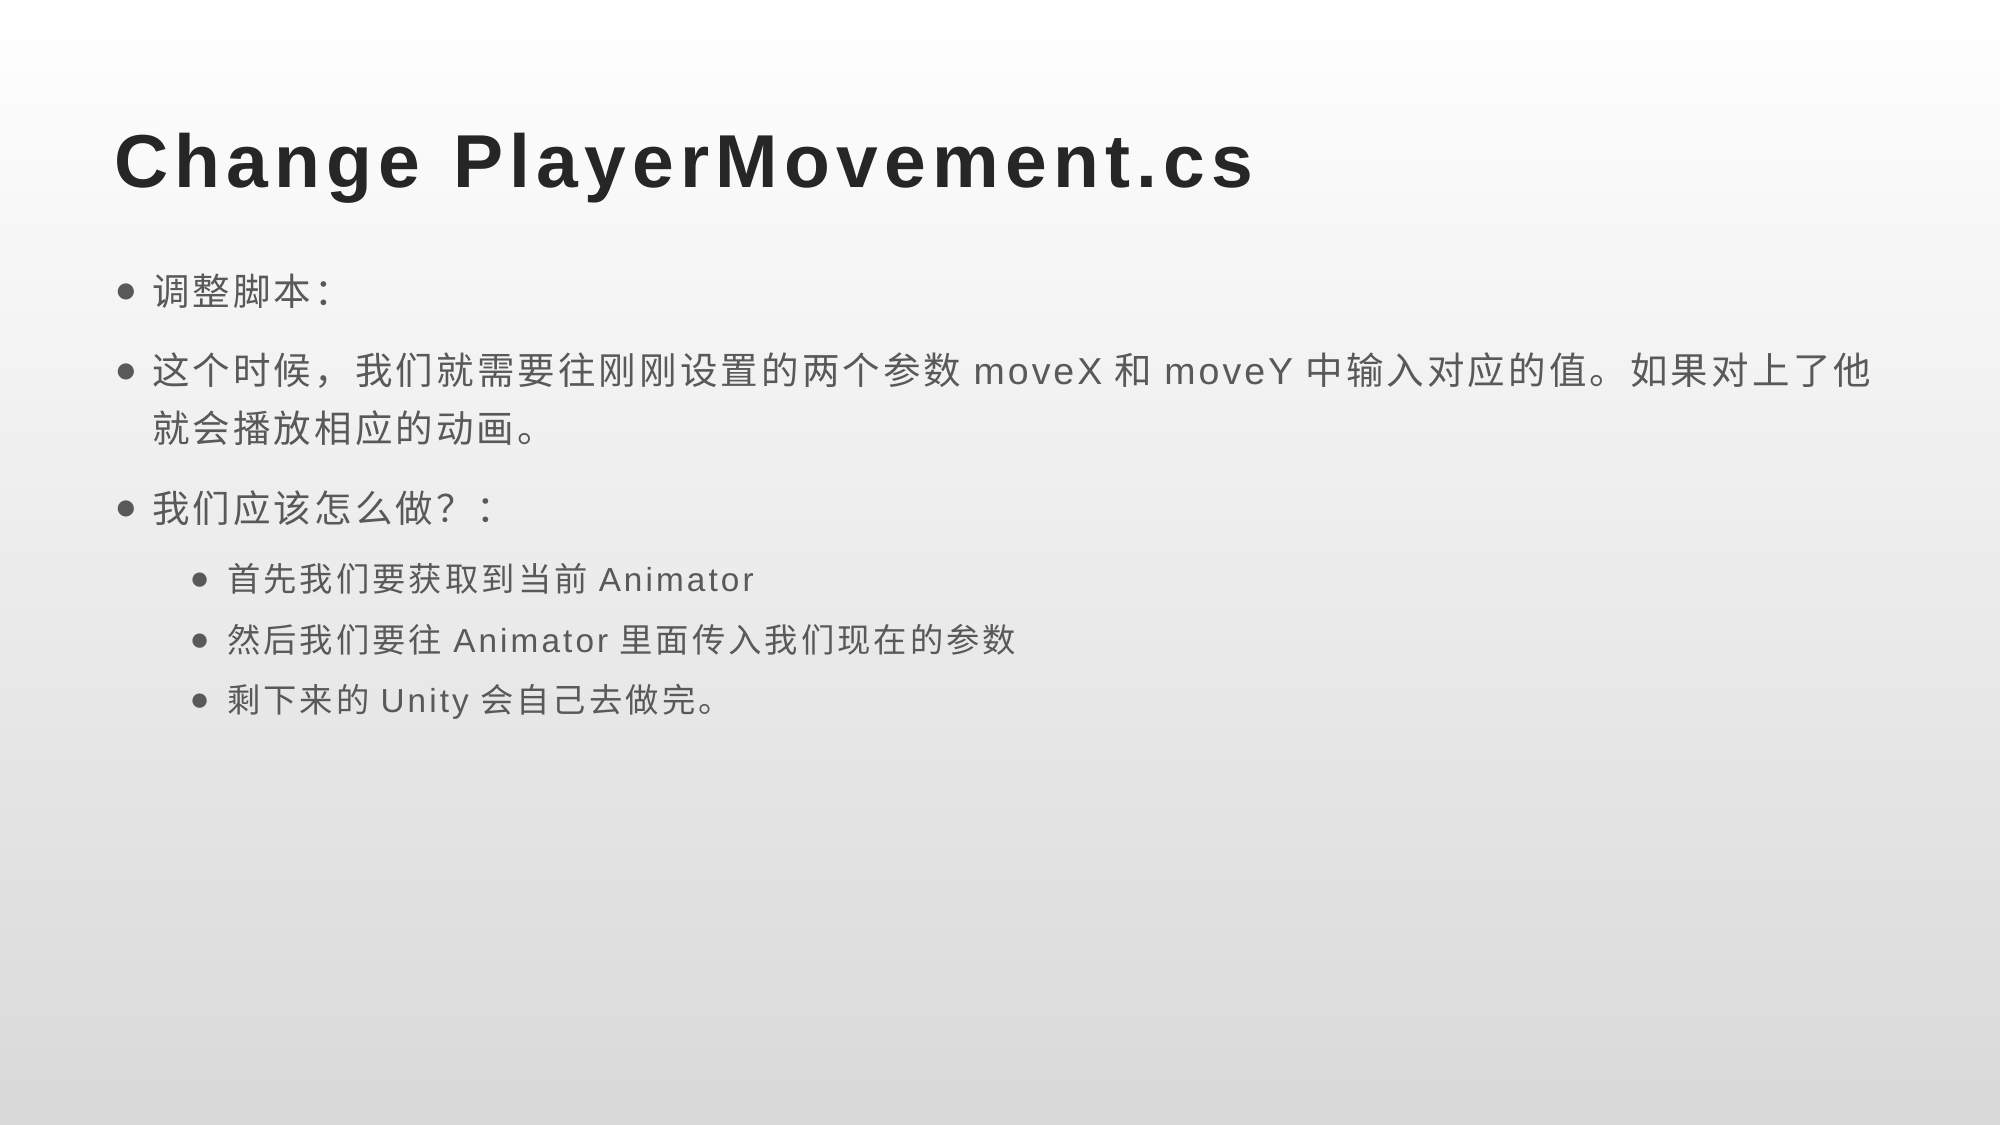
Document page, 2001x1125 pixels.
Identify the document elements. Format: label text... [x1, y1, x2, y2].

title Change PlayerMovement.cs [99, 99, 1900, 216]
list 调整脚本： 这个时候，我们就需要往刚刚设置的两个参数moveX和moveY中输入对应的值。如果对上了他就会播放相应的动画。 我们应该怎么做？： 首先我们要获取到当前Animator 然后我们要往Animator里面传入我们现在的参数 剩下来的Unity会自己去做完。 [99, 246, 1900, 1026]
